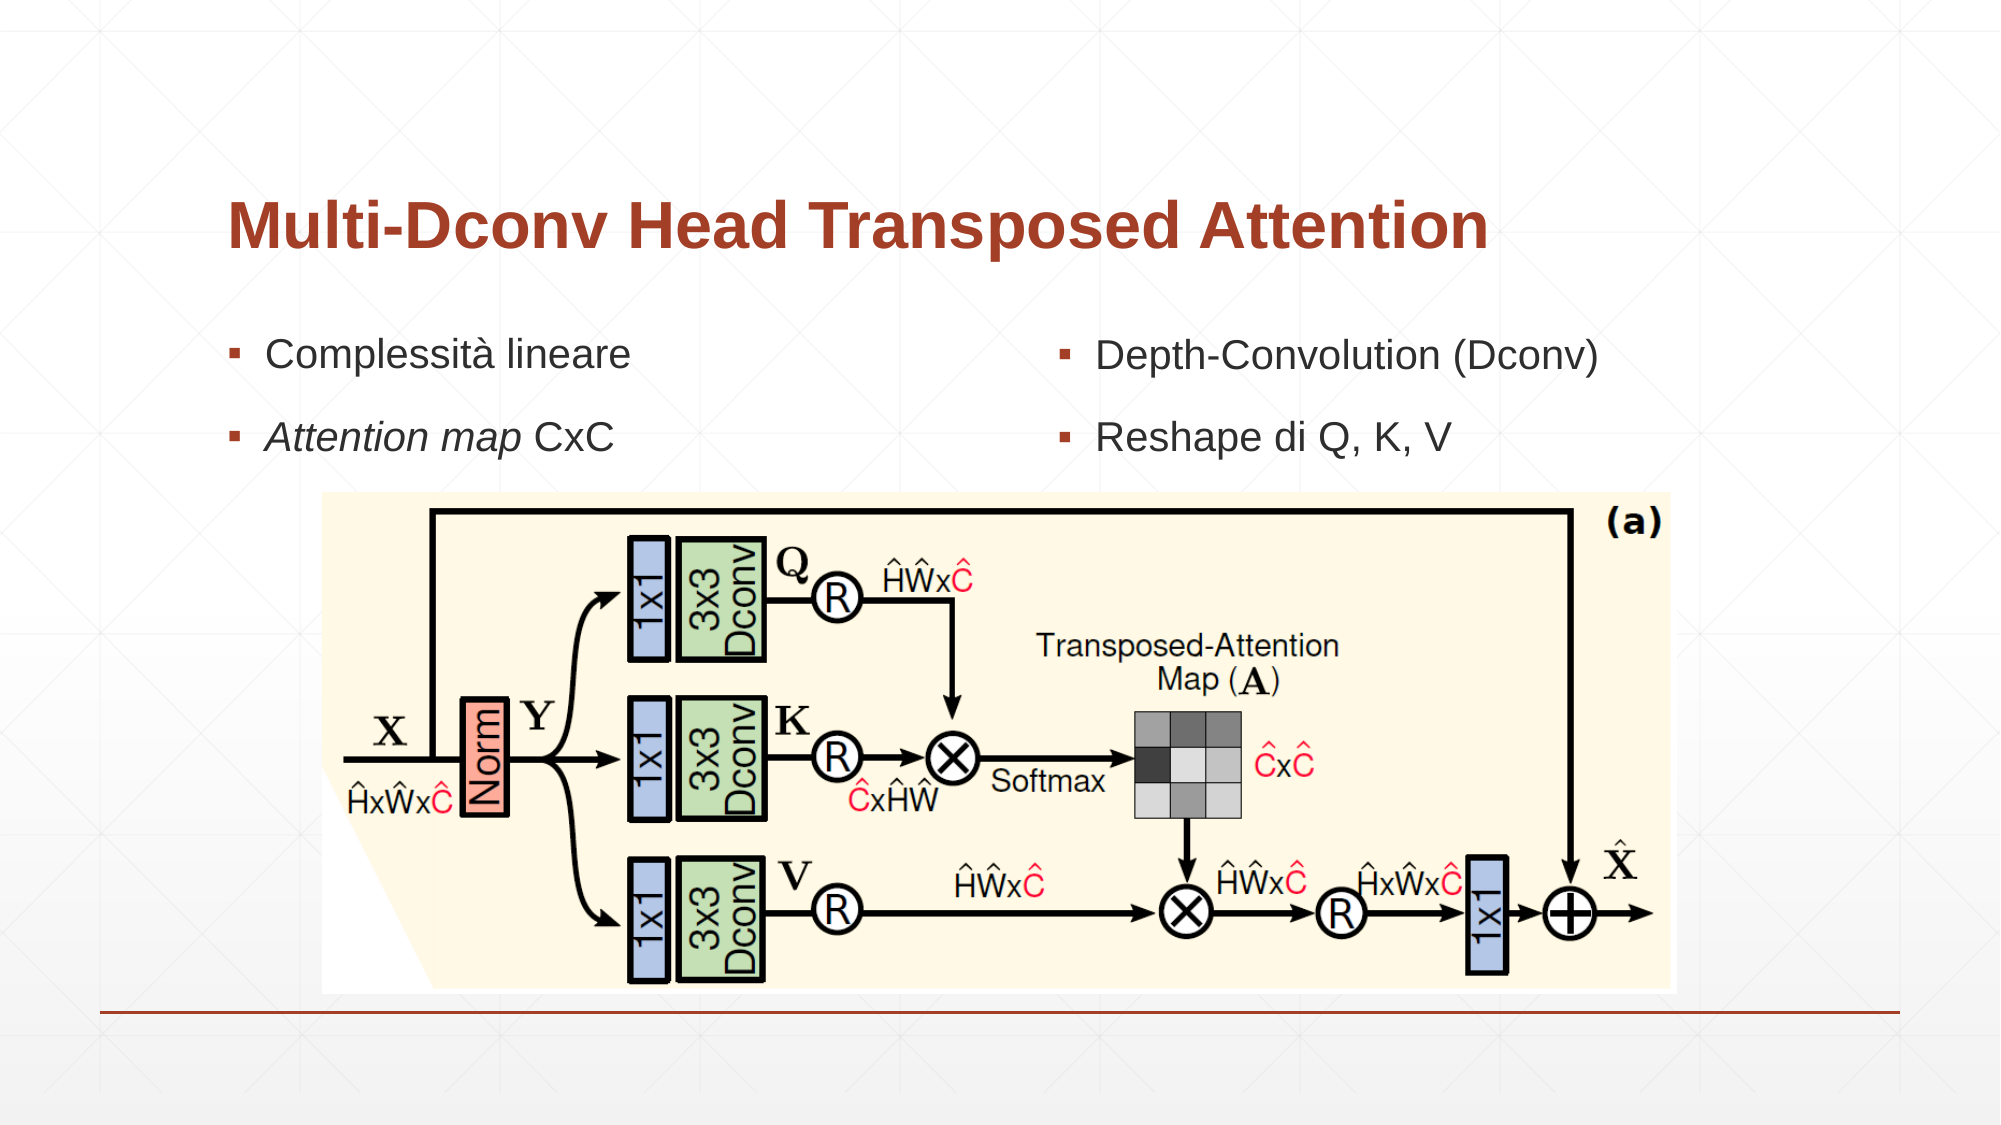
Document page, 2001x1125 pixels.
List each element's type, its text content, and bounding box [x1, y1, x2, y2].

list Complessità lineare Attention map CxC [212, 324, 1043, 950]
text_box Depth-Convolution (Dconv) Reshape di Q, K, V [1042, 325, 1873, 951]
picture [322, 492, 1677, 994]
title Multi-Dconv Head Transposed Attention [212, 82, 1788, 271]
